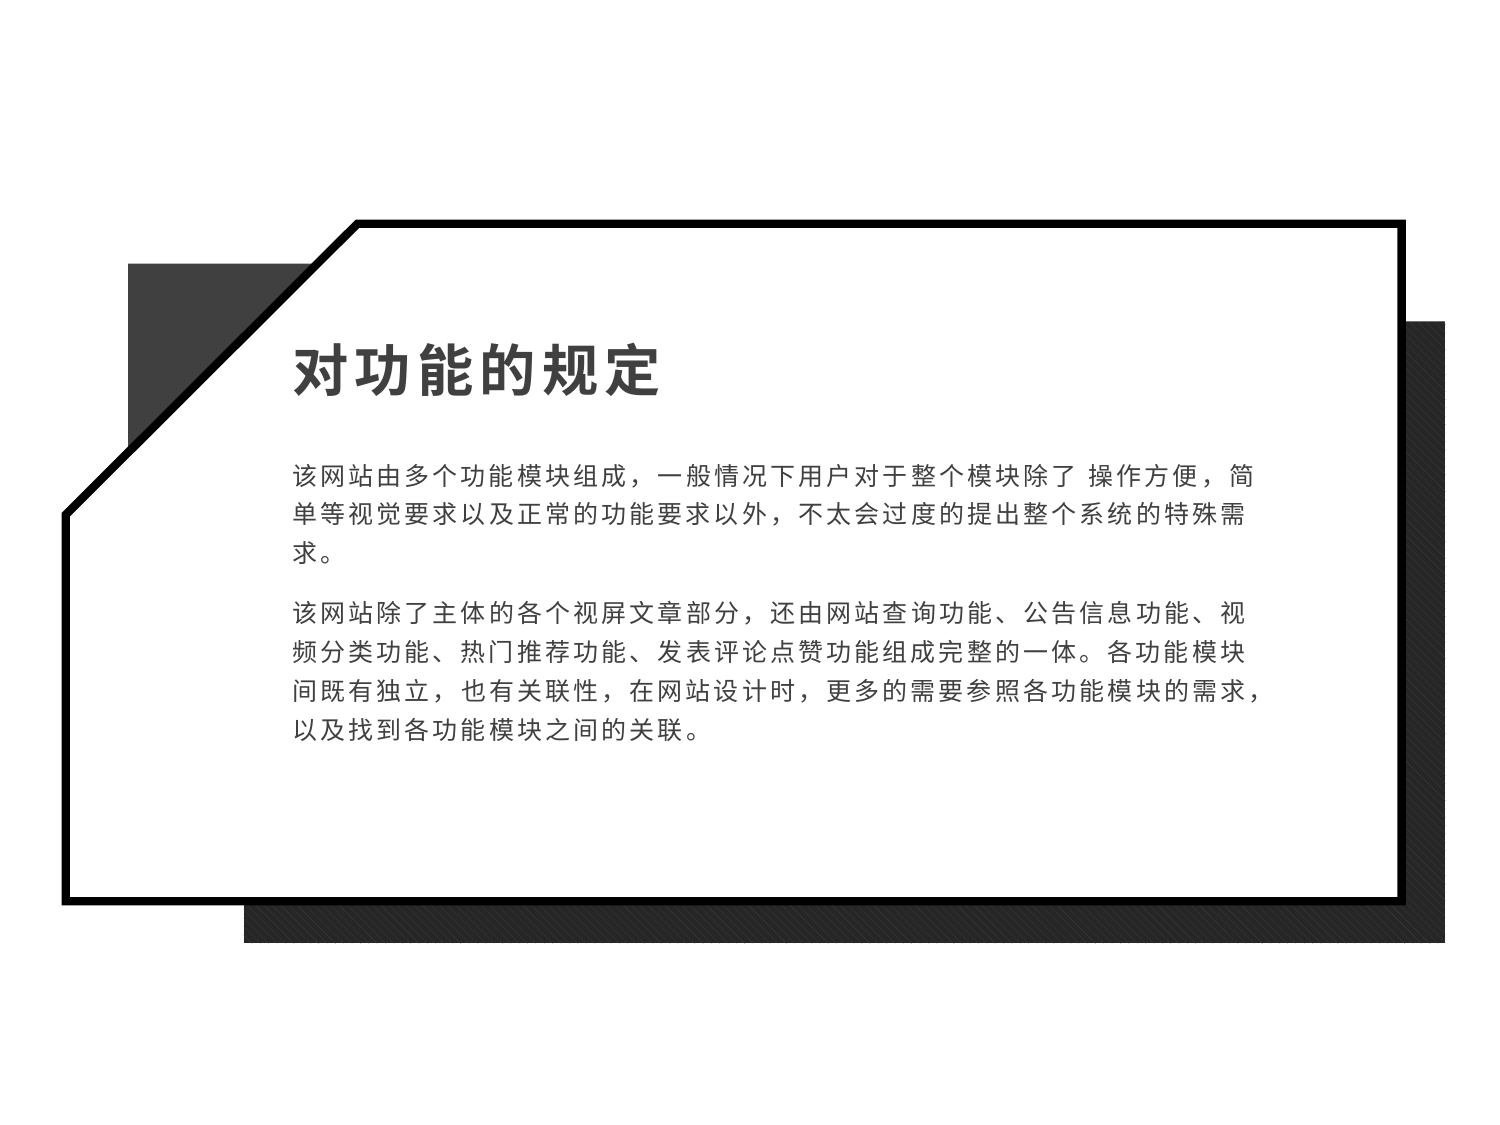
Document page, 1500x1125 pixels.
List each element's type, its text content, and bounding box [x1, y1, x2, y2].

text_box [243, 320, 1446, 944]
text_box 该网站由多个功能模块组成，一般情况下用户对于整个模块除了 操作方便，简单等视觉要求以及正常的功能要求以外，不太会过度的提出整个系统的特殊需求。 该网站除了主体的各个视屏文章部分，还由网站查询功能、公告信息功能、视频分类功能、热门推荐功能、发表评论点赞功能组成完整的一体。各功能模块间既有独立，也有关联性，在网站设计时，更多的需要参照各功能模块的需求，以及找到各功能模块之间的关联。 [279, 451, 1287, 717]
text_box 对功能的规定 [279, 330, 727, 408]
text_box [127, 263, 315, 451]
text_box [64, 222, 1403, 903]
